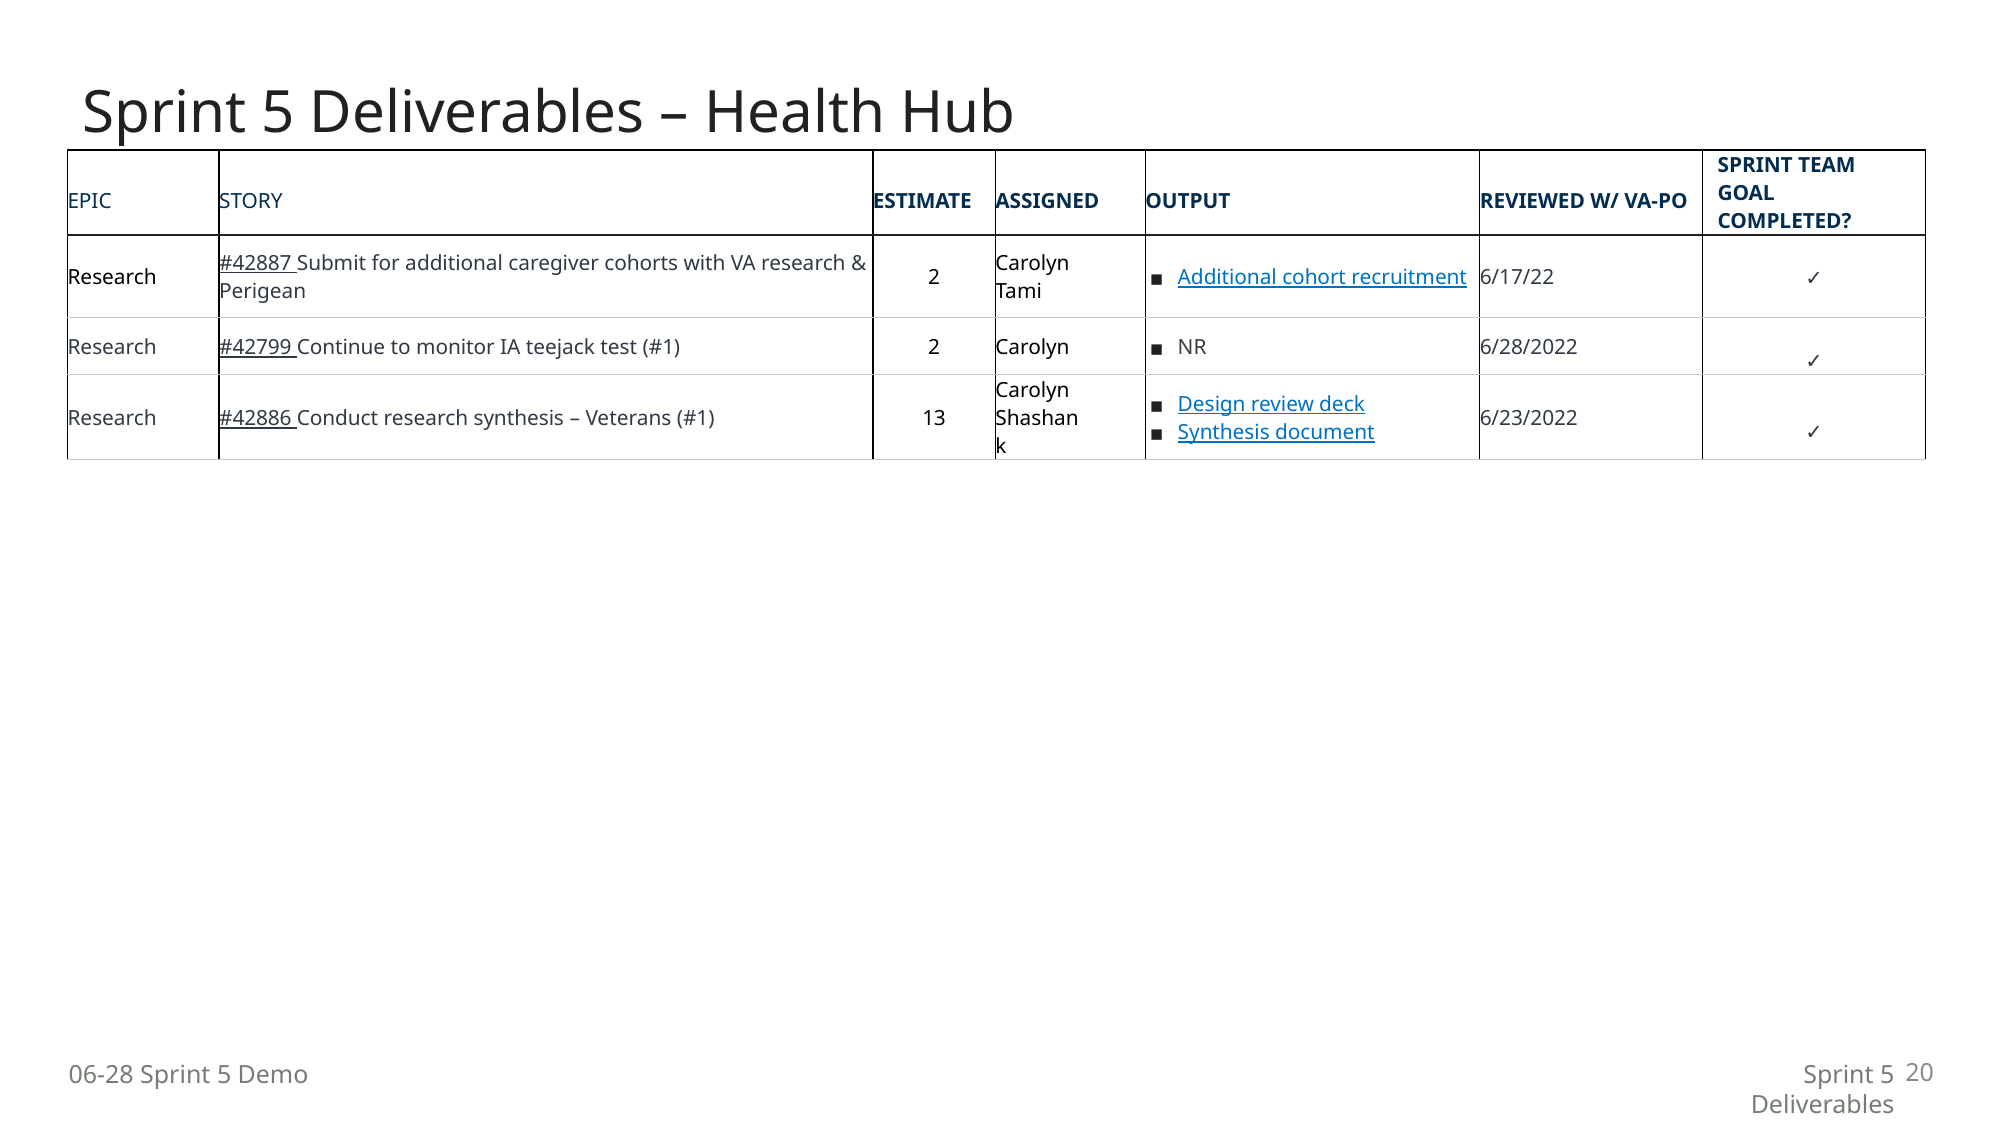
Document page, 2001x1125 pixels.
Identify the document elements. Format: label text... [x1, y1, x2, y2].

title Sprint 5 Deliverables – Health Hub [67, 75, 1930, 198]
table_cell 6/28/2022 [1480, 318, 1702, 374]
table_cell Research [68, 375, 218, 459]
table_cell ✓ [1703, 236, 1925, 317]
table_cell Carolyn [996, 318, 1145, 374]
table_cell 13 [874, 375, 995, 459]
table_cell Additional cohort recruitment [1146, 236, 1479, 317]
table_header EPIC [68, 151, 218, 234]
table_cell 6/17/22 [1480, 236, 1702, 317]
table_cell 2 [874, 236, 995, 317]
slide_number 20 [1882, 1043, 1949, 1104]
text_box Sprint 5 Deliverables [1663, 1051, 1910, 1125]
table_cell Research [68, 318, 218, 374]
text_box 06-28 Sprint 5 Demo [68, 1051, 516, 1097]
table_cell #42886 Conduct research synthesis – Veterans (#1) [220, 375, 872, 459]
table_cell #42887 Submit for additional caregiver cohorts with VA research & Perigean [220, 236, 872, 317]
table_header OUTPUT [1146, 151, 1479, 234]
table_header SPRINT TEAM GOAL COMPLETED? [1703, 151, 1925, 234]
table_cell 6/23/2022 [1480, 375, 1702, 459]
table_cell Research [68, 236, 218, 317]
table_cell Carolyn Shashank [996, 375, 1145, 459]
table_cell 2 [874, 318, 995, 374]
table_cell NR [1146, 318, 1479, 374]
table_header ASSIGNED [996, 151, 1145, 234]
table_cell ✓ [1703, 375, 1925, 459]
table_header ESTIMATE [874, 151, 995, 234]
table_cell Design review deck Synthesis document [1146, 375, 1479, 459]
table_cell Carolyn Tami [996, 236, 1145, 317]
table_header STORY [220, 151, 872, 234]
table_cell #42799 Continue to monitor IA teejack test (#1) [220, 318, 872, 374]
table_cell ✓ [1703, 318, 1925, 374]
table_header REVIEWED W/ VA-PO [1480, 151, 1702, 234]
